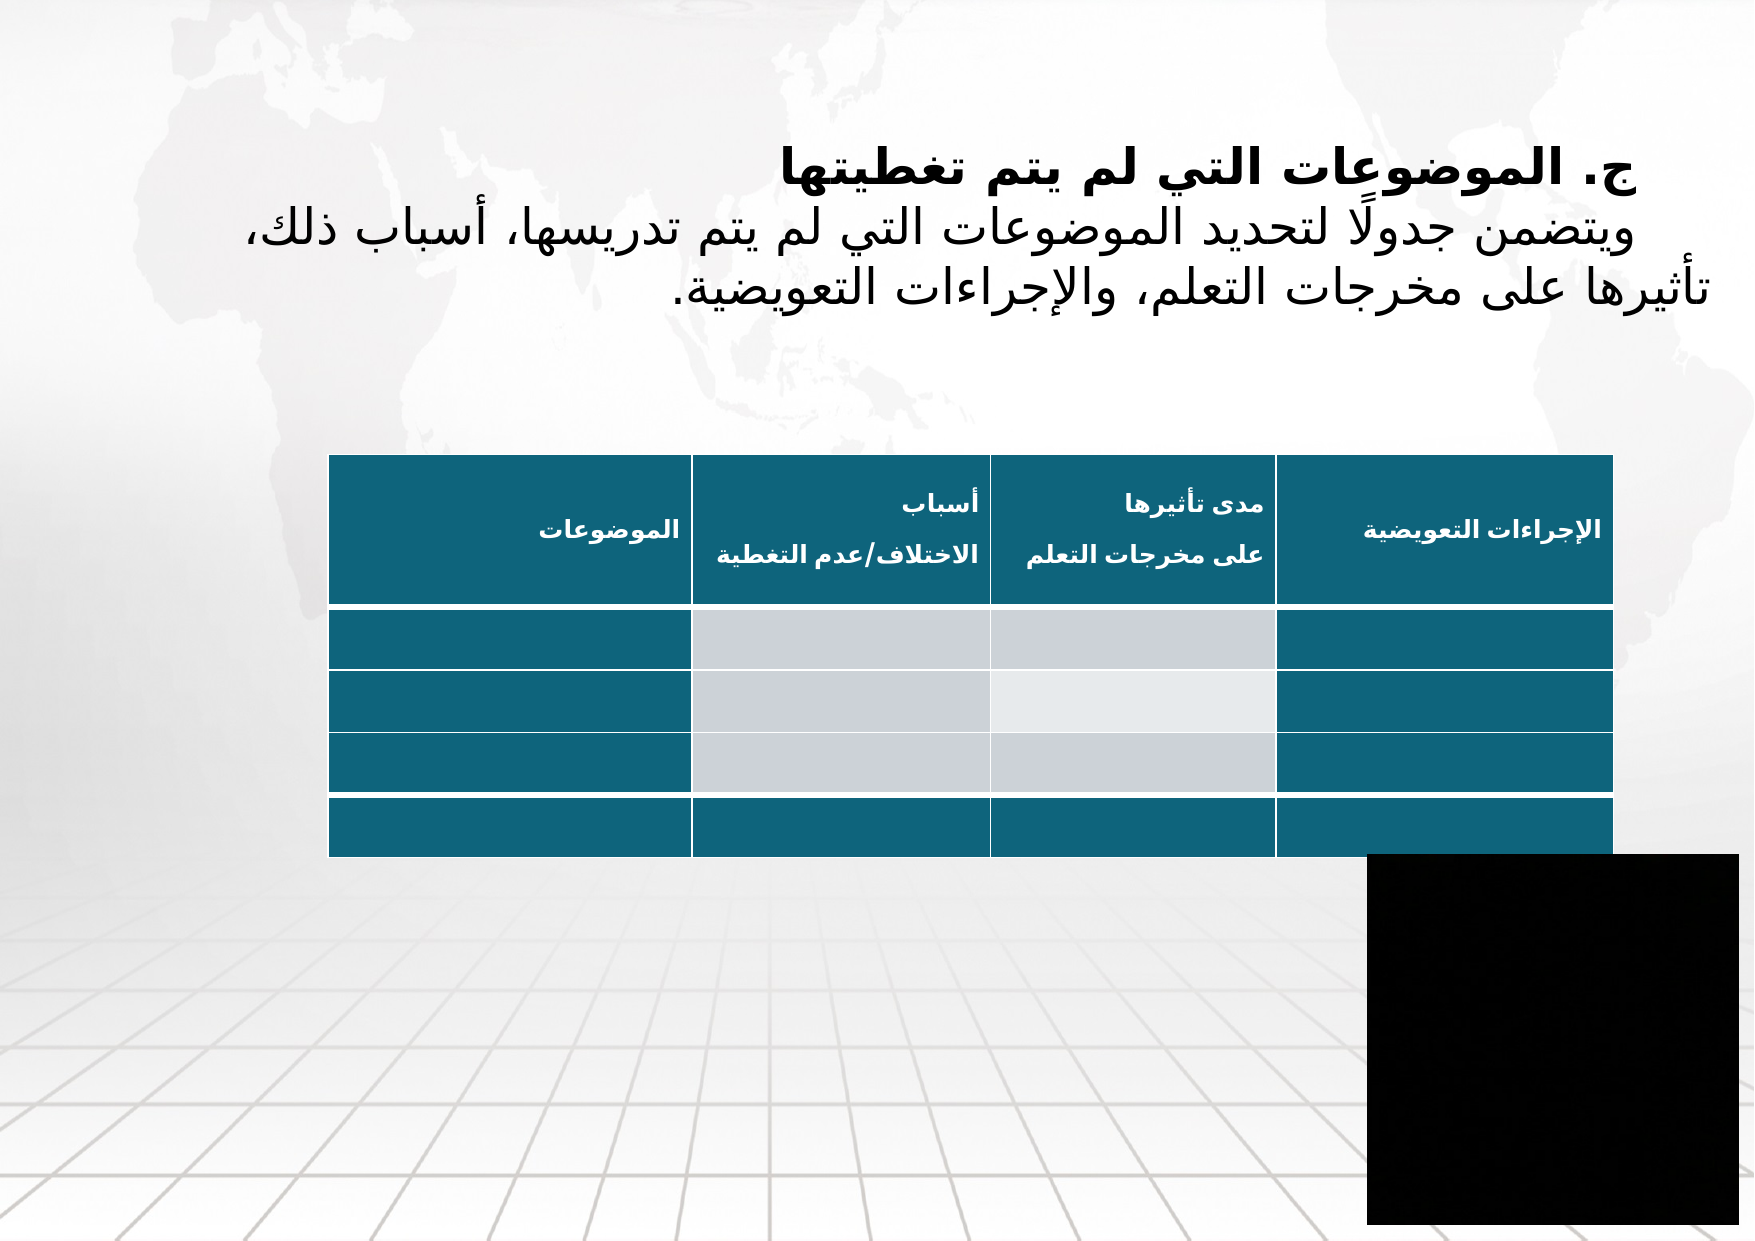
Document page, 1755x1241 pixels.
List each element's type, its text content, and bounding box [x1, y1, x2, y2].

table_cell [1277, 671, 1613, 732]
table_cell [693, 798, 990, 857]
table_header الإجراءات التعويضية [1277, 455, 1613, 604]
text_box ج. الموضوعات التي لم يتم تغطيتها ويتضمن جدولًا لتحديد الموضوعات التي لم يتم تدريسها، أسباب ذلك، تأثيرها على مخرجات التعلم، والإجراءات التعويضية. [214, 109, 1728, 382]
table_cell [991, 671, 1275, 732]
table_cell [329, 610, 691, 669]
table_cell [991, 733, 1275, 792]
table_cell [329, 733, 691, 792]
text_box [1366, 853, 1740, 1226]
table_cell [693, 610, 990, 669]
table_cell [1277, 733, 1613, 792]
table_cell [329, 671, 691, 732]
picture [0, 0, 1754, 1241]
table_header أسباب الاختلاف/عدم التغطية [693, 455, 990, 604]
table_cell [991, 610, 1275, 669]
table_cell [693, 733, 990, 792]
table_cell [329, 798, 691, 857]
table_cell [1277, 798, 1613, 857]
table_header مدى تأثيرها على مخرجات التعلم [991, 455, 1275, 604]
table_cell [991, 798, 1275, 857]
table_cell [1277, 610, 1613, 669]
table_cell [693, 671, 990, 732]
table_header الموضوعات [329, 455, 691, 604]
